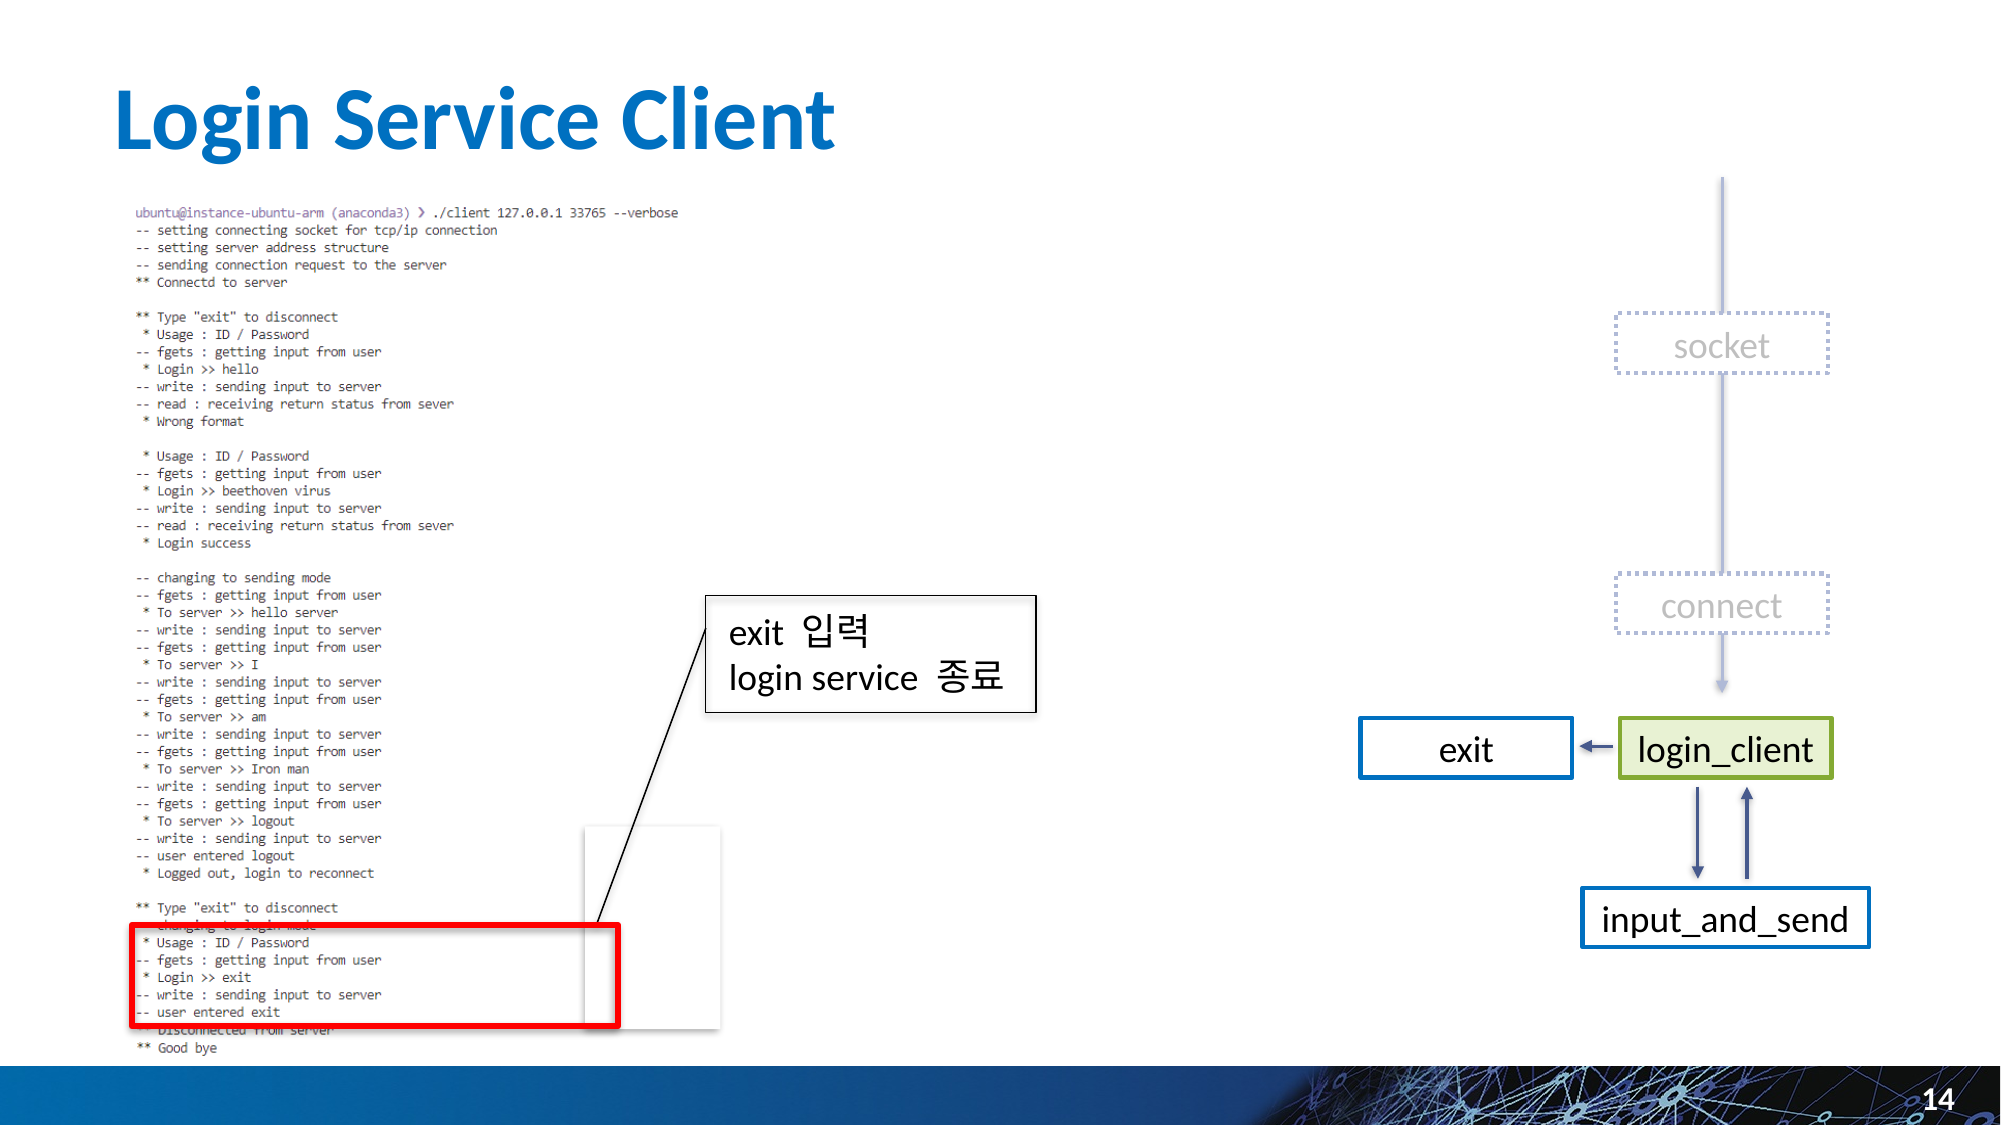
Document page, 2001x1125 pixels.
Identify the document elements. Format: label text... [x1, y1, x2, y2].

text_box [1360, 176, 1870, 949]
title Login Service Client [99, 45, 1745, 200]
slide_number 14 [1519, 1067, 1970, 1125]
picture [0, 1066, 2001, 1125]
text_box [127, 199, 721, 1058]
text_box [705, 595, 1037, 713]
